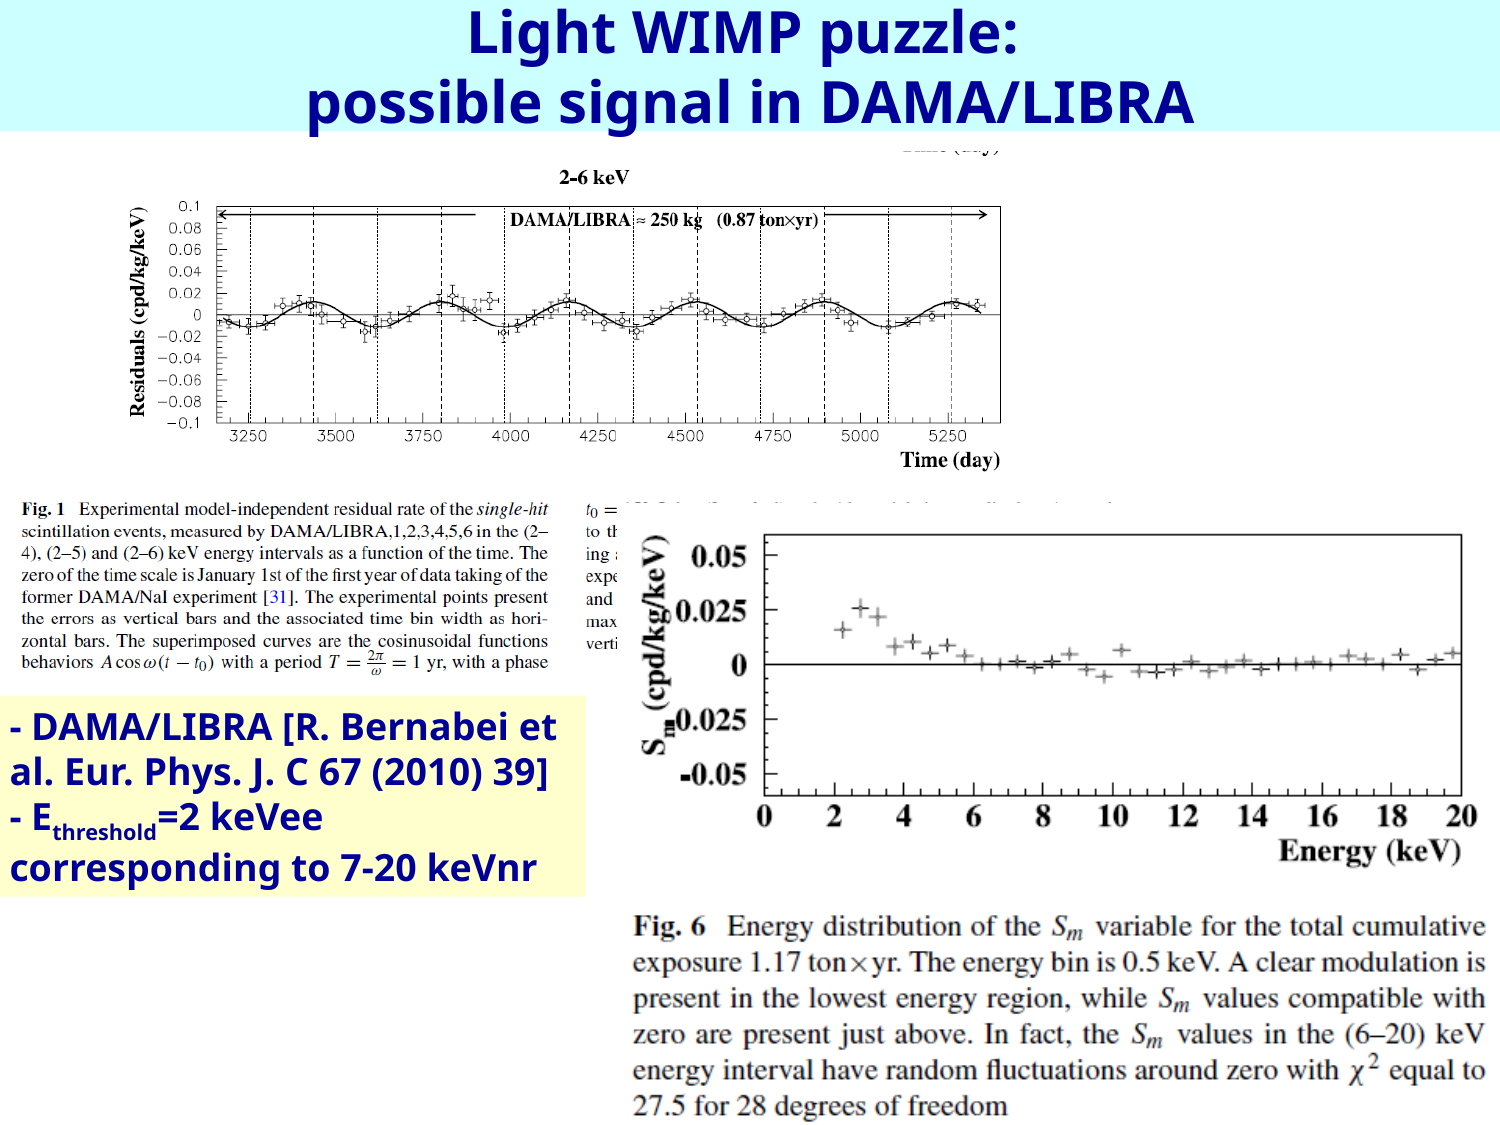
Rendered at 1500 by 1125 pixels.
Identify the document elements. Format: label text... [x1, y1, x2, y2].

text_box - DAMA/LIBRA [R. Bernabei et al. Eur. Phys. J. C 67 (2010) 39] - Ethreshold=2 keVee corresponding to 7-20 keVnr [0, 695, 586, 897]
text_box Light WIMP puzzle: possible signal in DAMA/LIBRA [0, 0, 1500, 132]
picture [0, 151, 1500, 1125]
